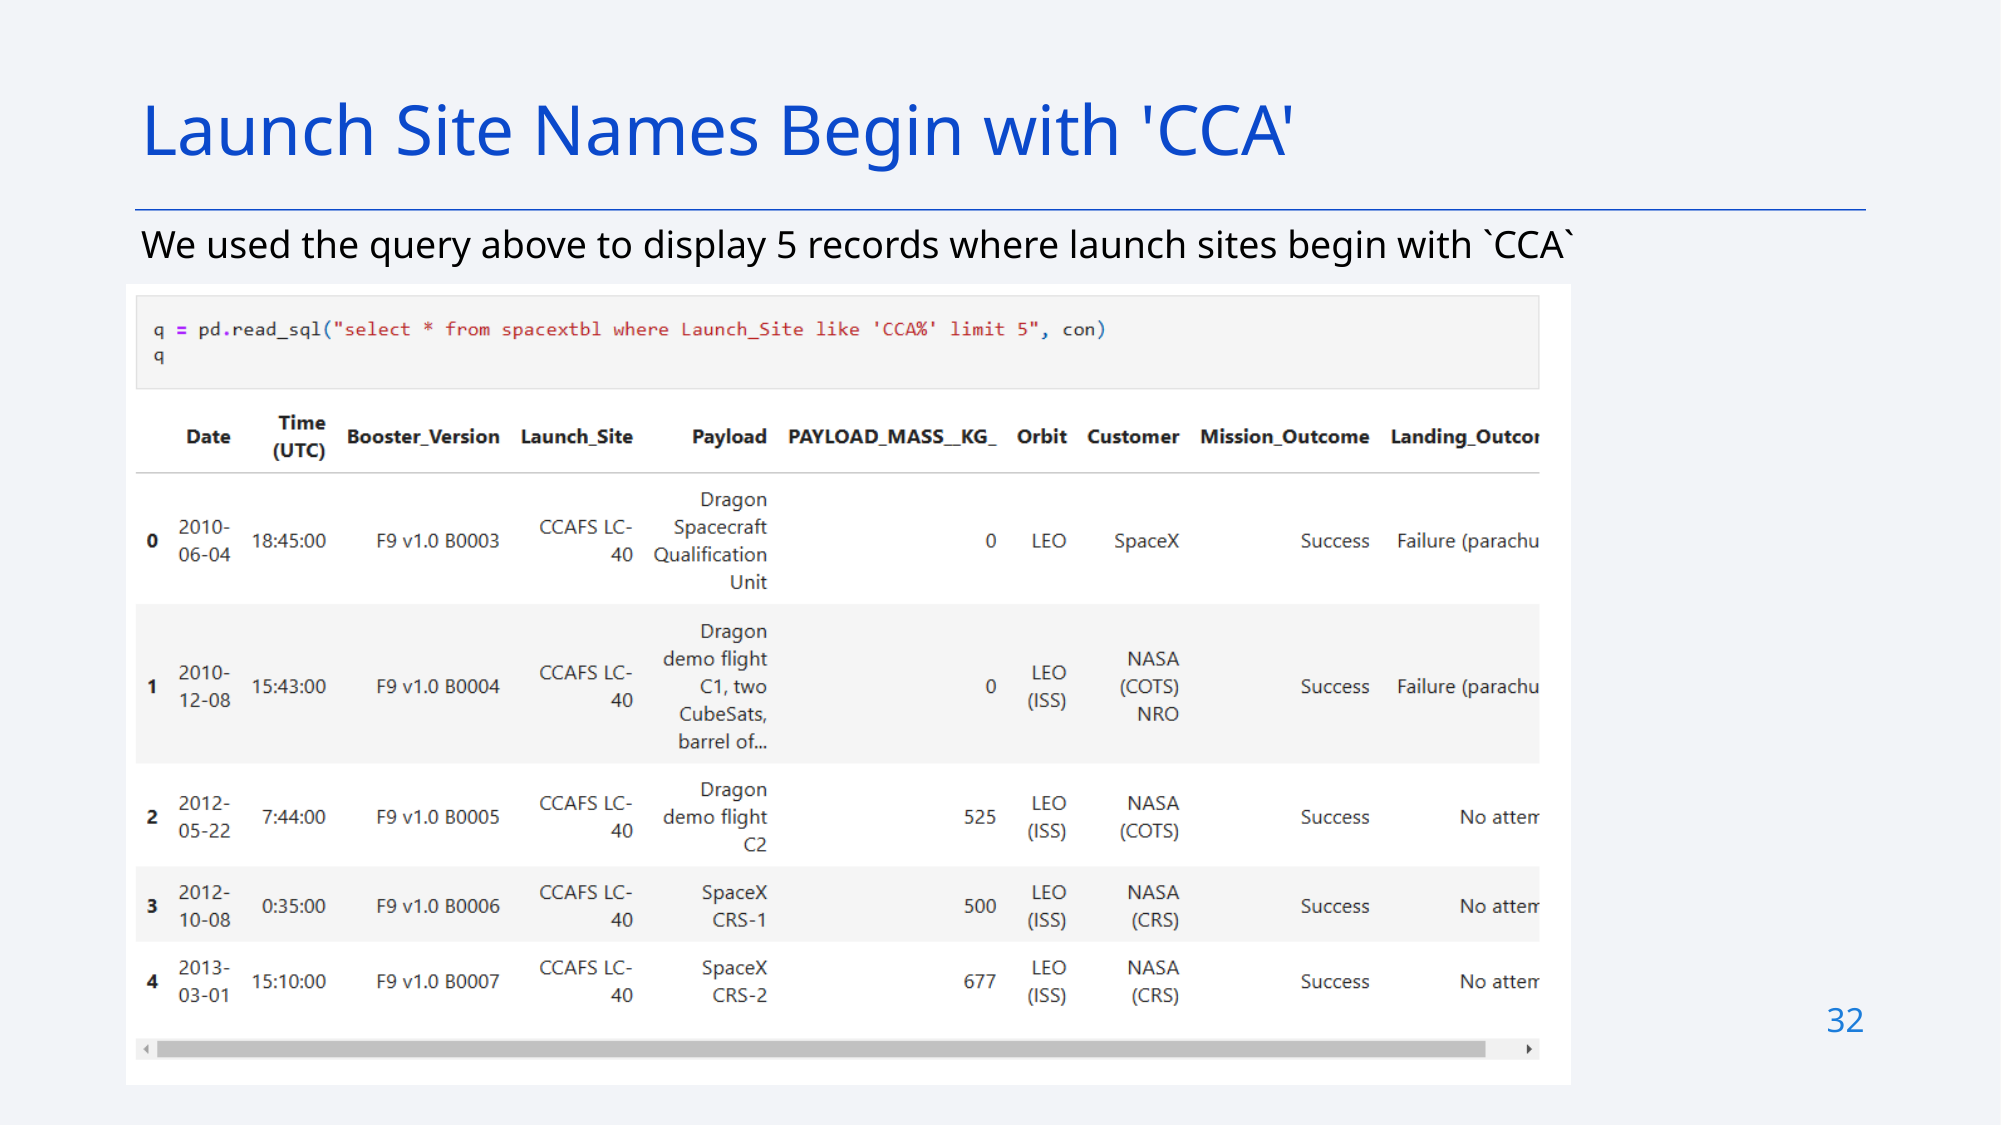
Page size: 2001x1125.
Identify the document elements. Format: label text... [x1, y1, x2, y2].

picture [0, 0, 2001, 1125]
slide_number 32 [1571, 988, 1880, 1055]
text_box Launch Site Names Begin with 'CCA' [126, 88, 1852, 179]
text_box We used the query above to display 5 records where launch sites begin with `CCA` [126, 218, 1725, 285]
